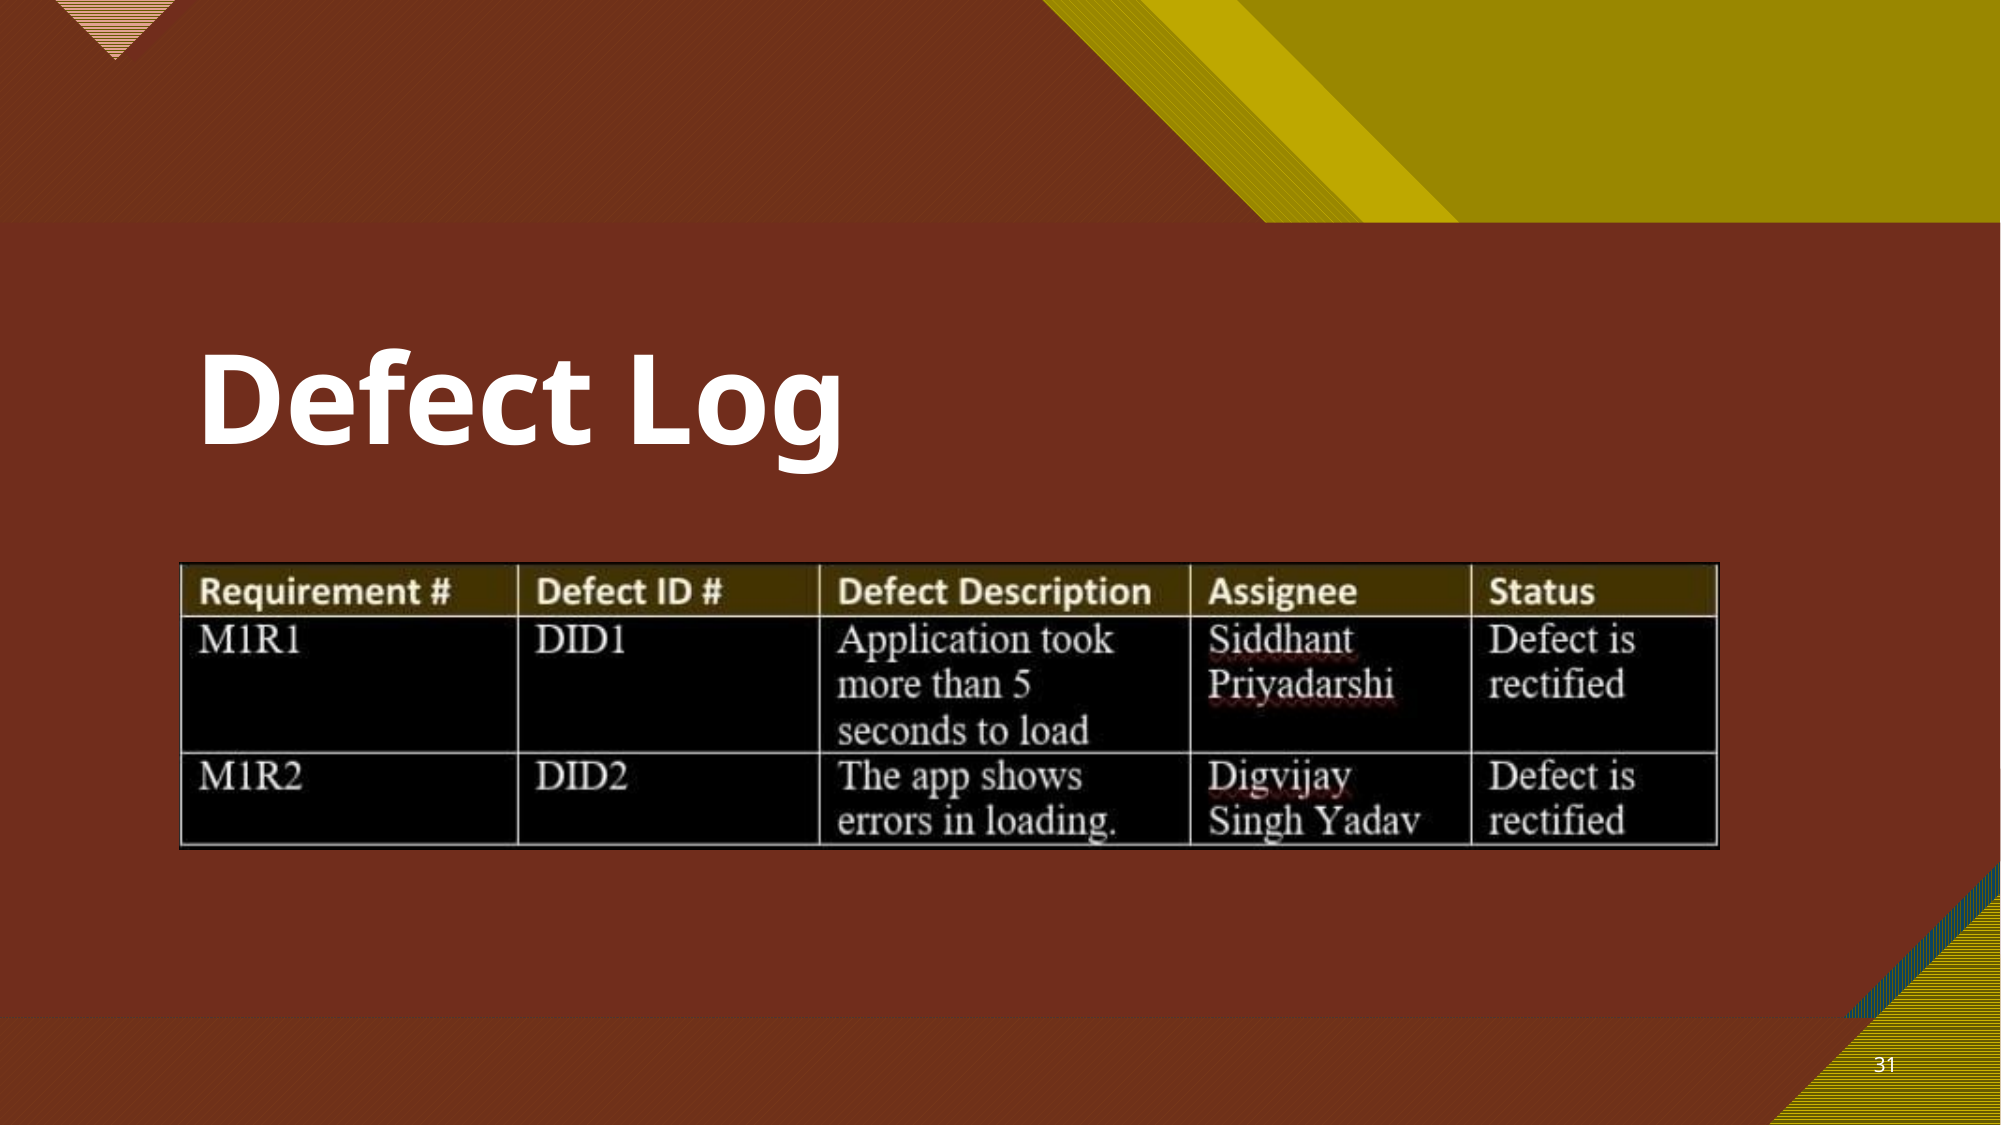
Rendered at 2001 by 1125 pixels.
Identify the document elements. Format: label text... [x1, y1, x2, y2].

picture [179, 562, 1720, 850]
slide_number 31 [1845, 1035, 1913, 1096]
title Defect Log [179, 329, 1374, 481]
